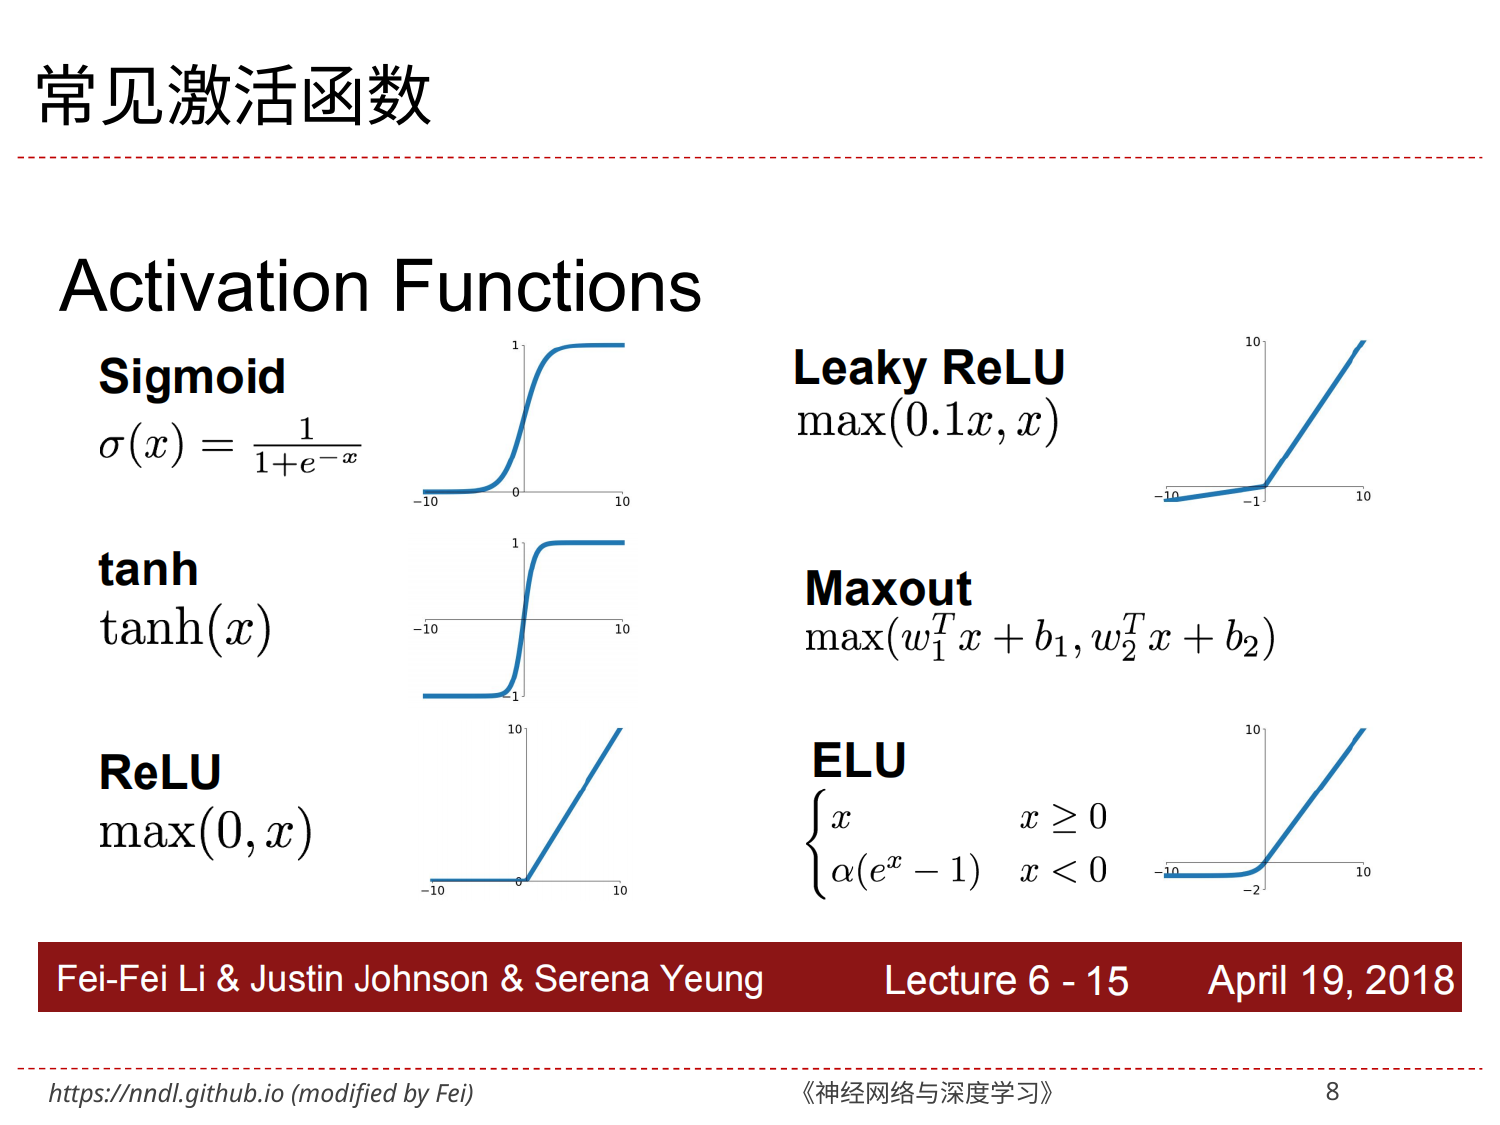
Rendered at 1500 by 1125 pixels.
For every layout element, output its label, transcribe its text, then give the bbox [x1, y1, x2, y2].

picture [38, 237, 1462, 1013]
title 常见激活函数 [17, 24, 1483, 142]
